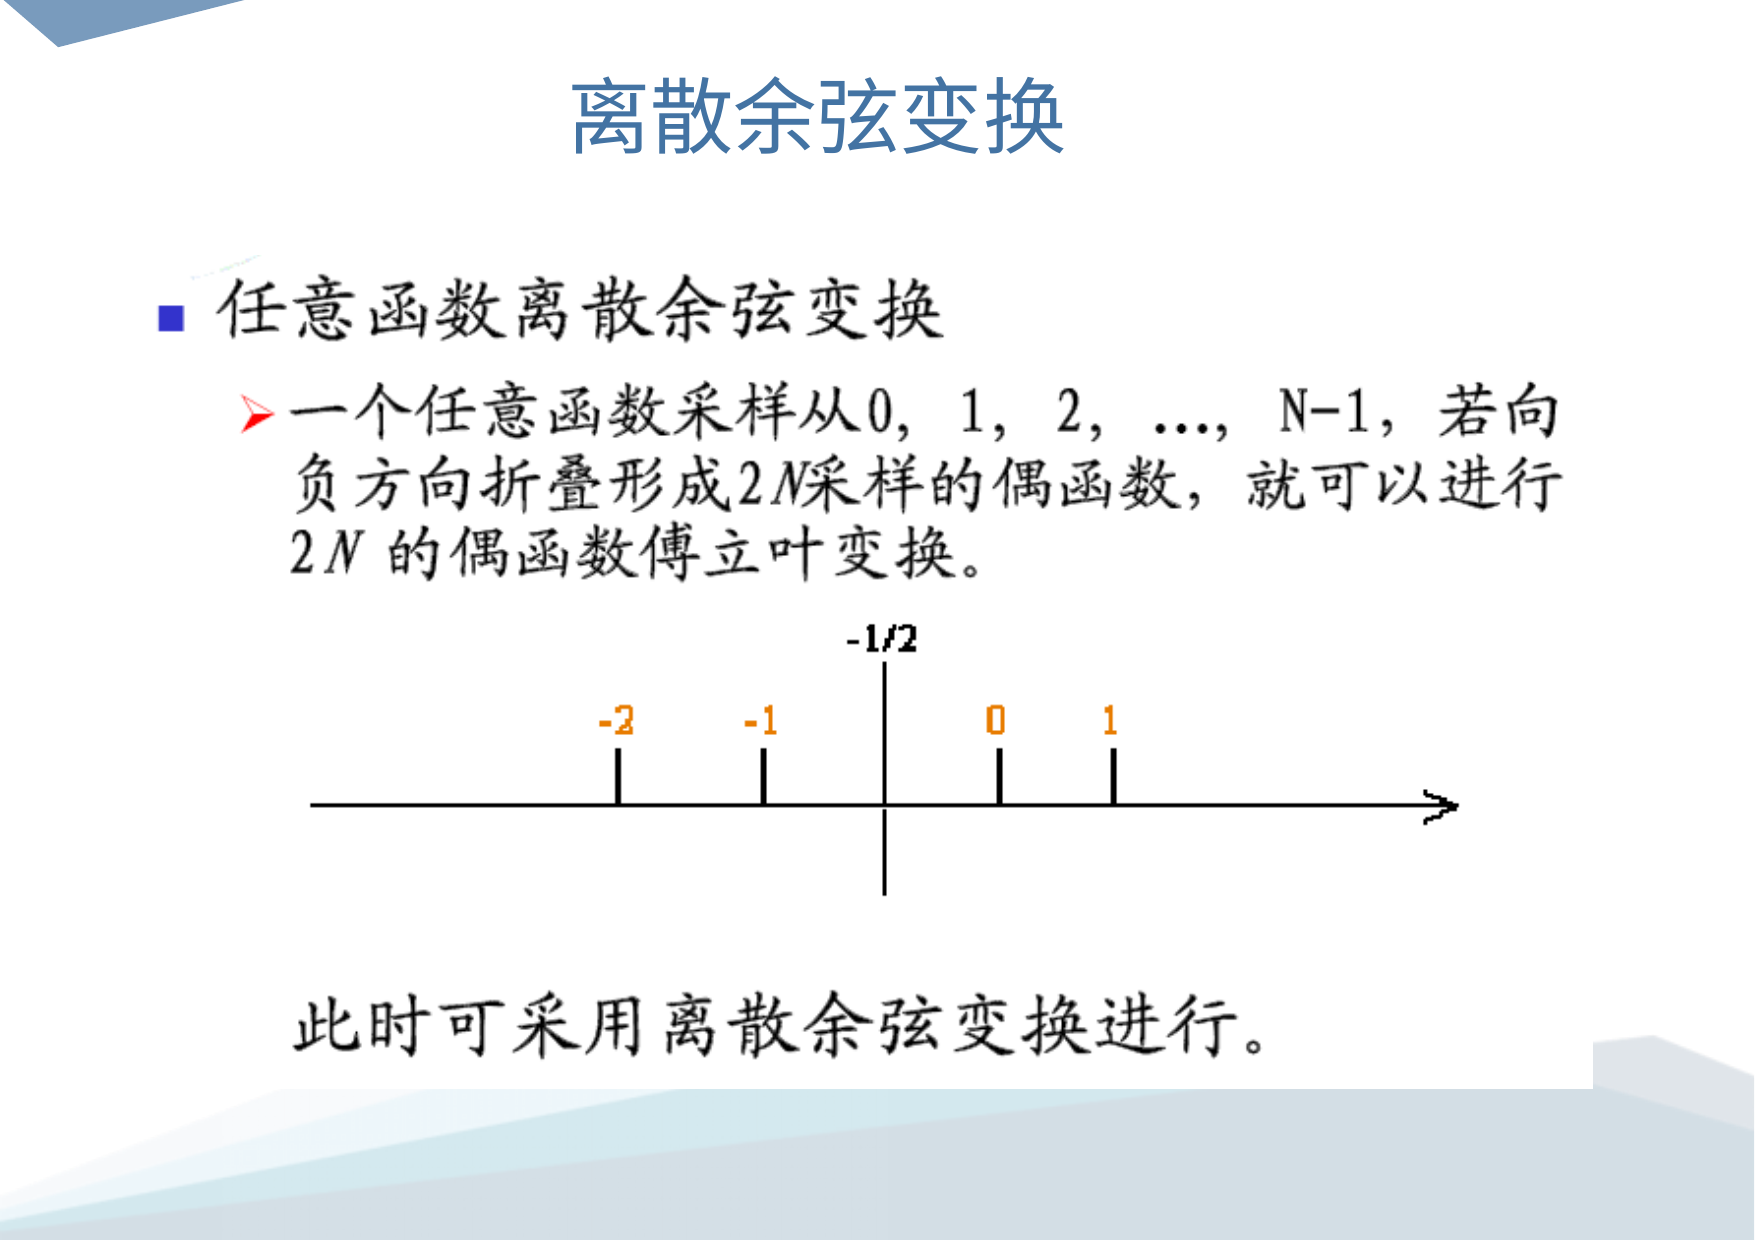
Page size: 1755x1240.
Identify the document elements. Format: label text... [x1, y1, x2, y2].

text_box 离散余弦变换 [552, 57, 1082, 172]
text_box [3, 0, 245, 48]
picture [0, 255, 1755, 1240]
